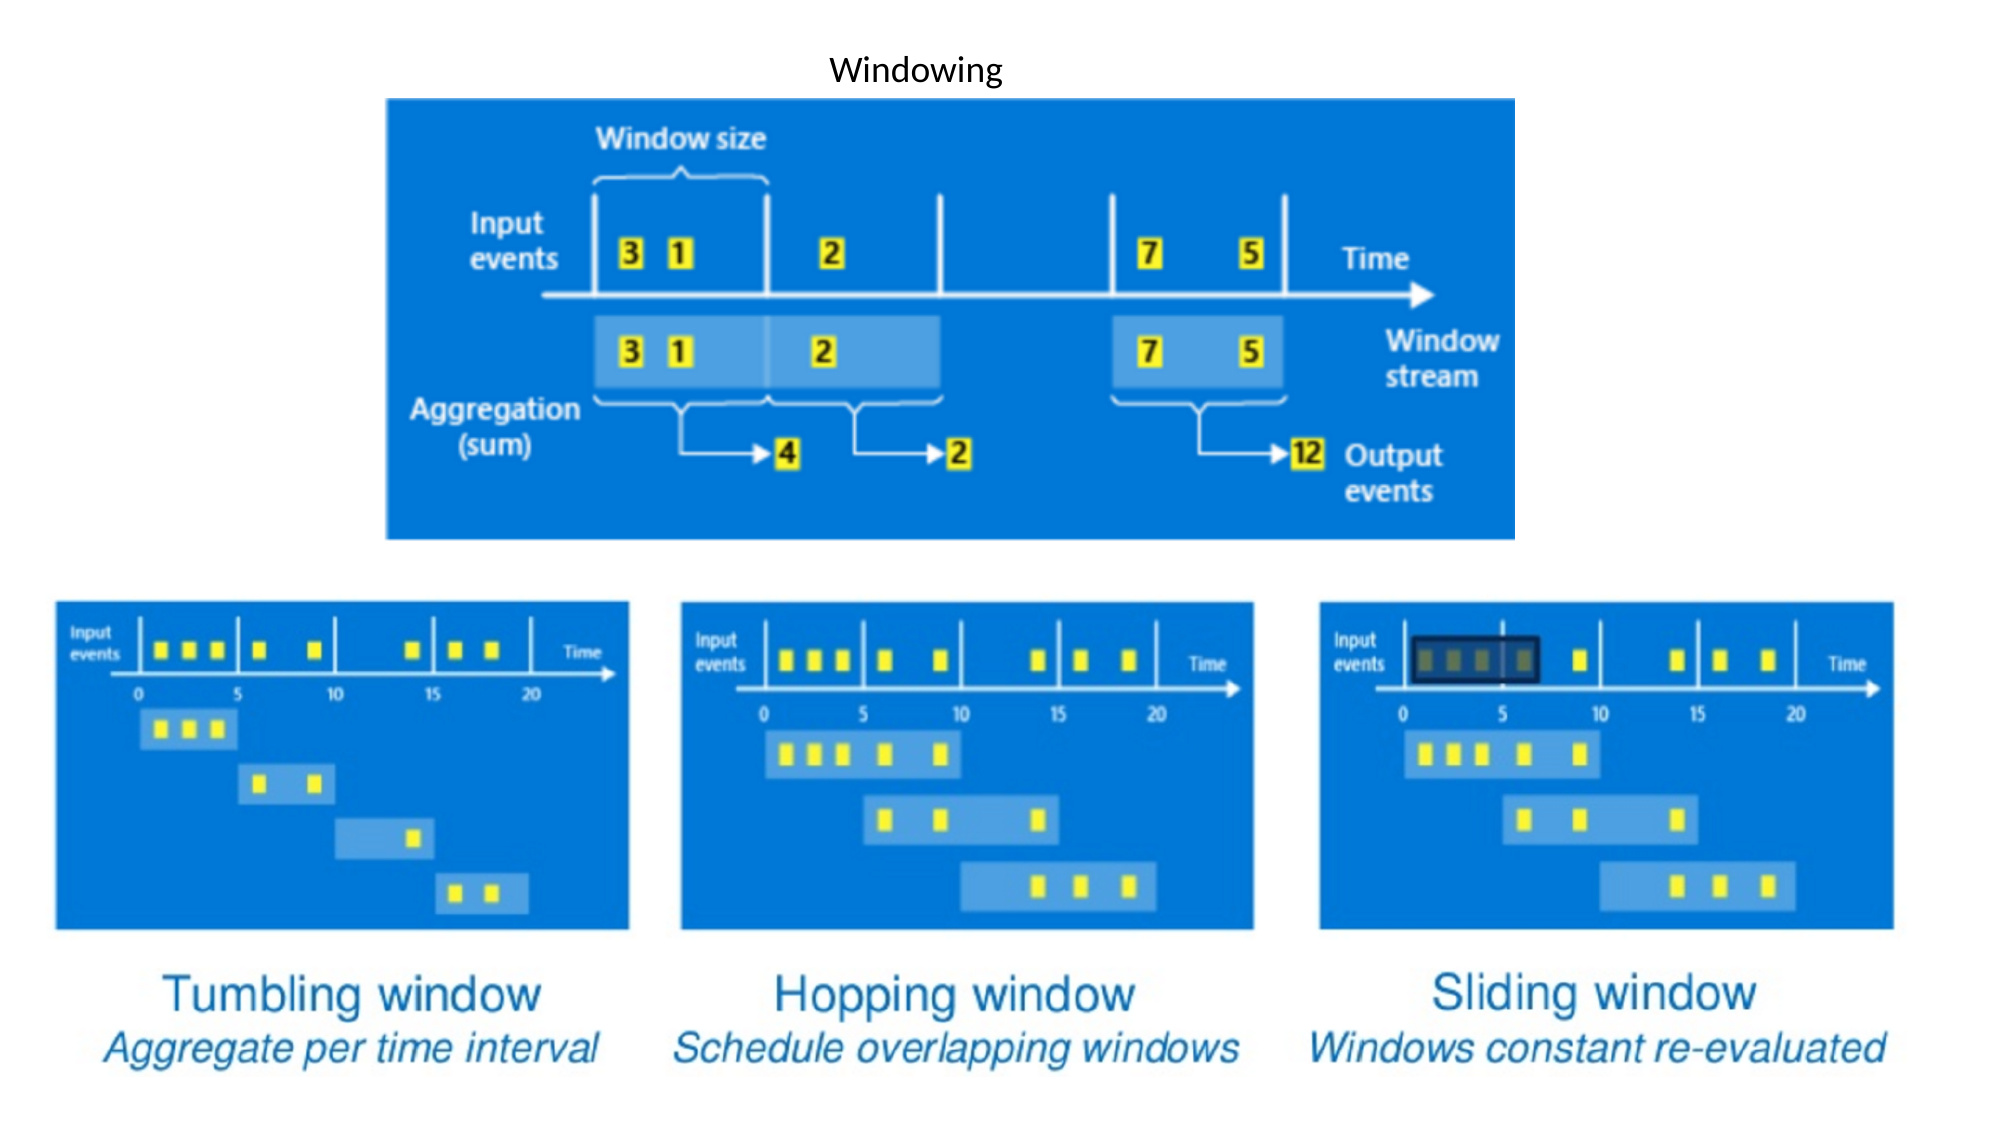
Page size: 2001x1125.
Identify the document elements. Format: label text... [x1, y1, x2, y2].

text_box Windowing [814, 37, 1019, 98]
picture [381, 98, 1515, 544]
picture [45, 589, 1912, 1077]
